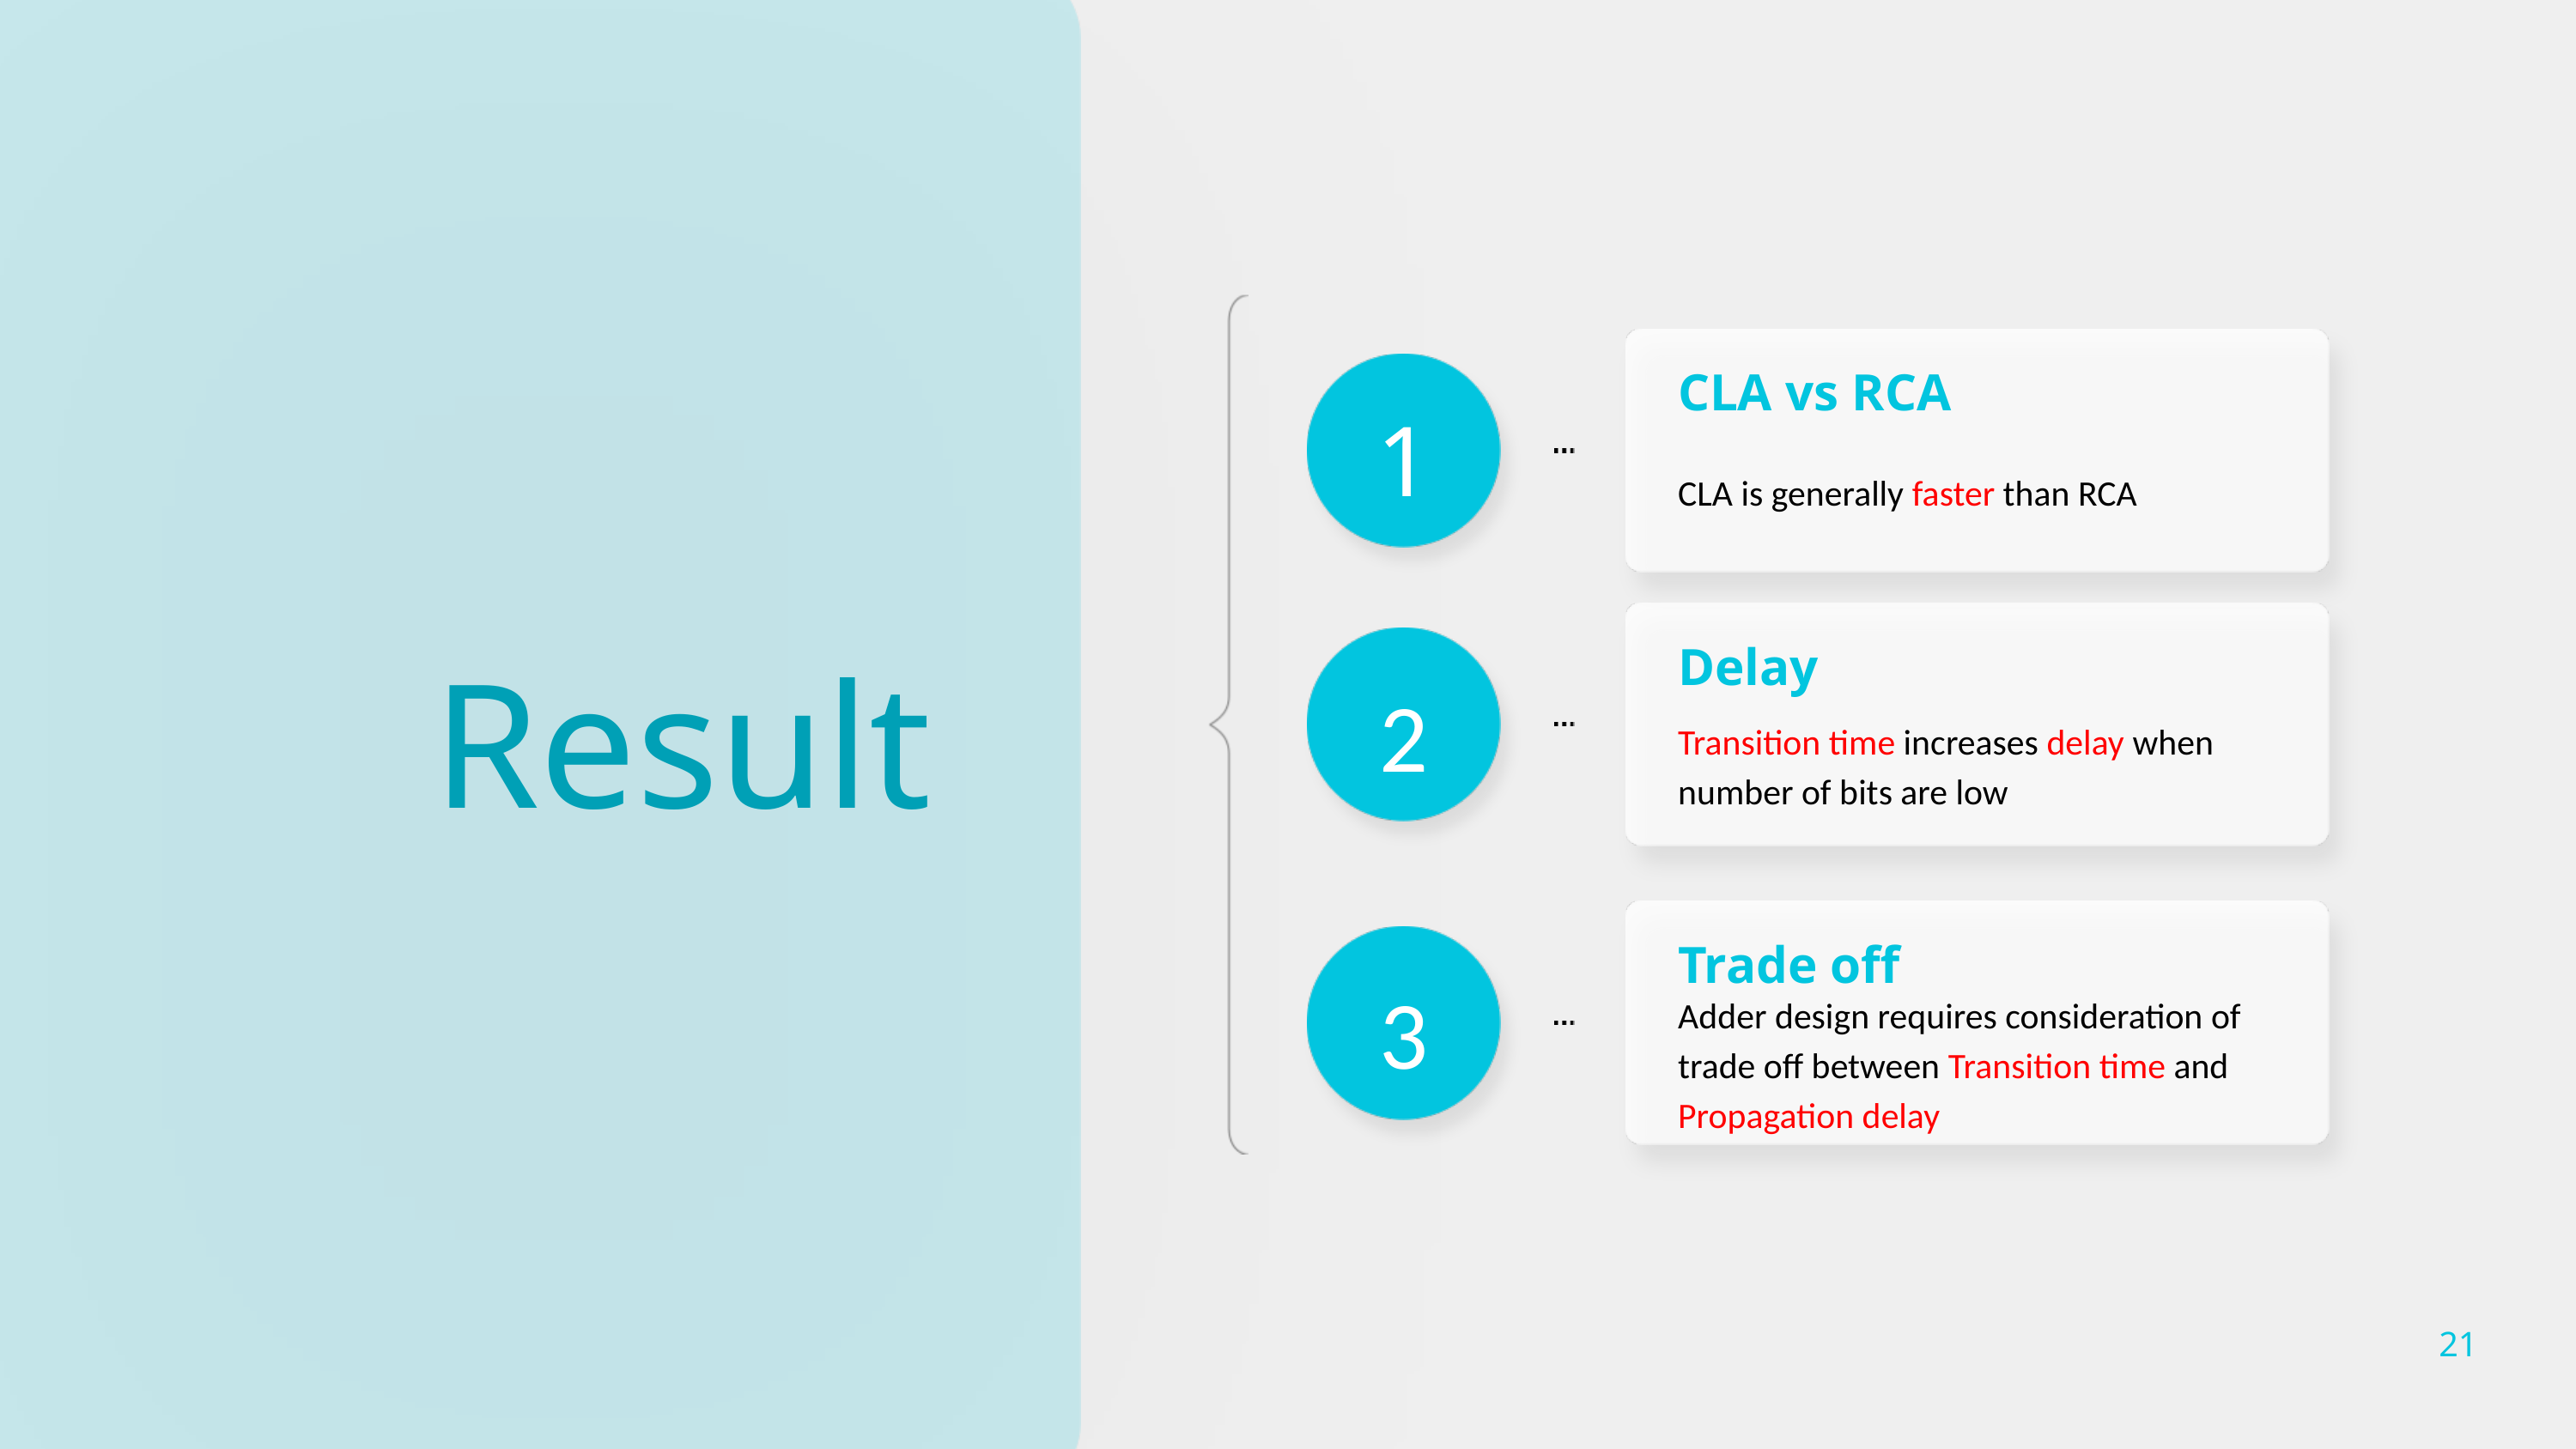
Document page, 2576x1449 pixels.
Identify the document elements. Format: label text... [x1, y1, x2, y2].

picture [1554, 448, 1575, 453]
picture [1625, 329, 2330, 573]
picture [1307, 925, 1502, 1120]
picture [1307, 354, 1502, 548]
picture [0, 0, 2330, 1449]
picture [1625, 900, 2330, 1145]
picture [1554, 1021, 1575, 1026]
text_box 21 [2154, 1316, 2478, 1363]
